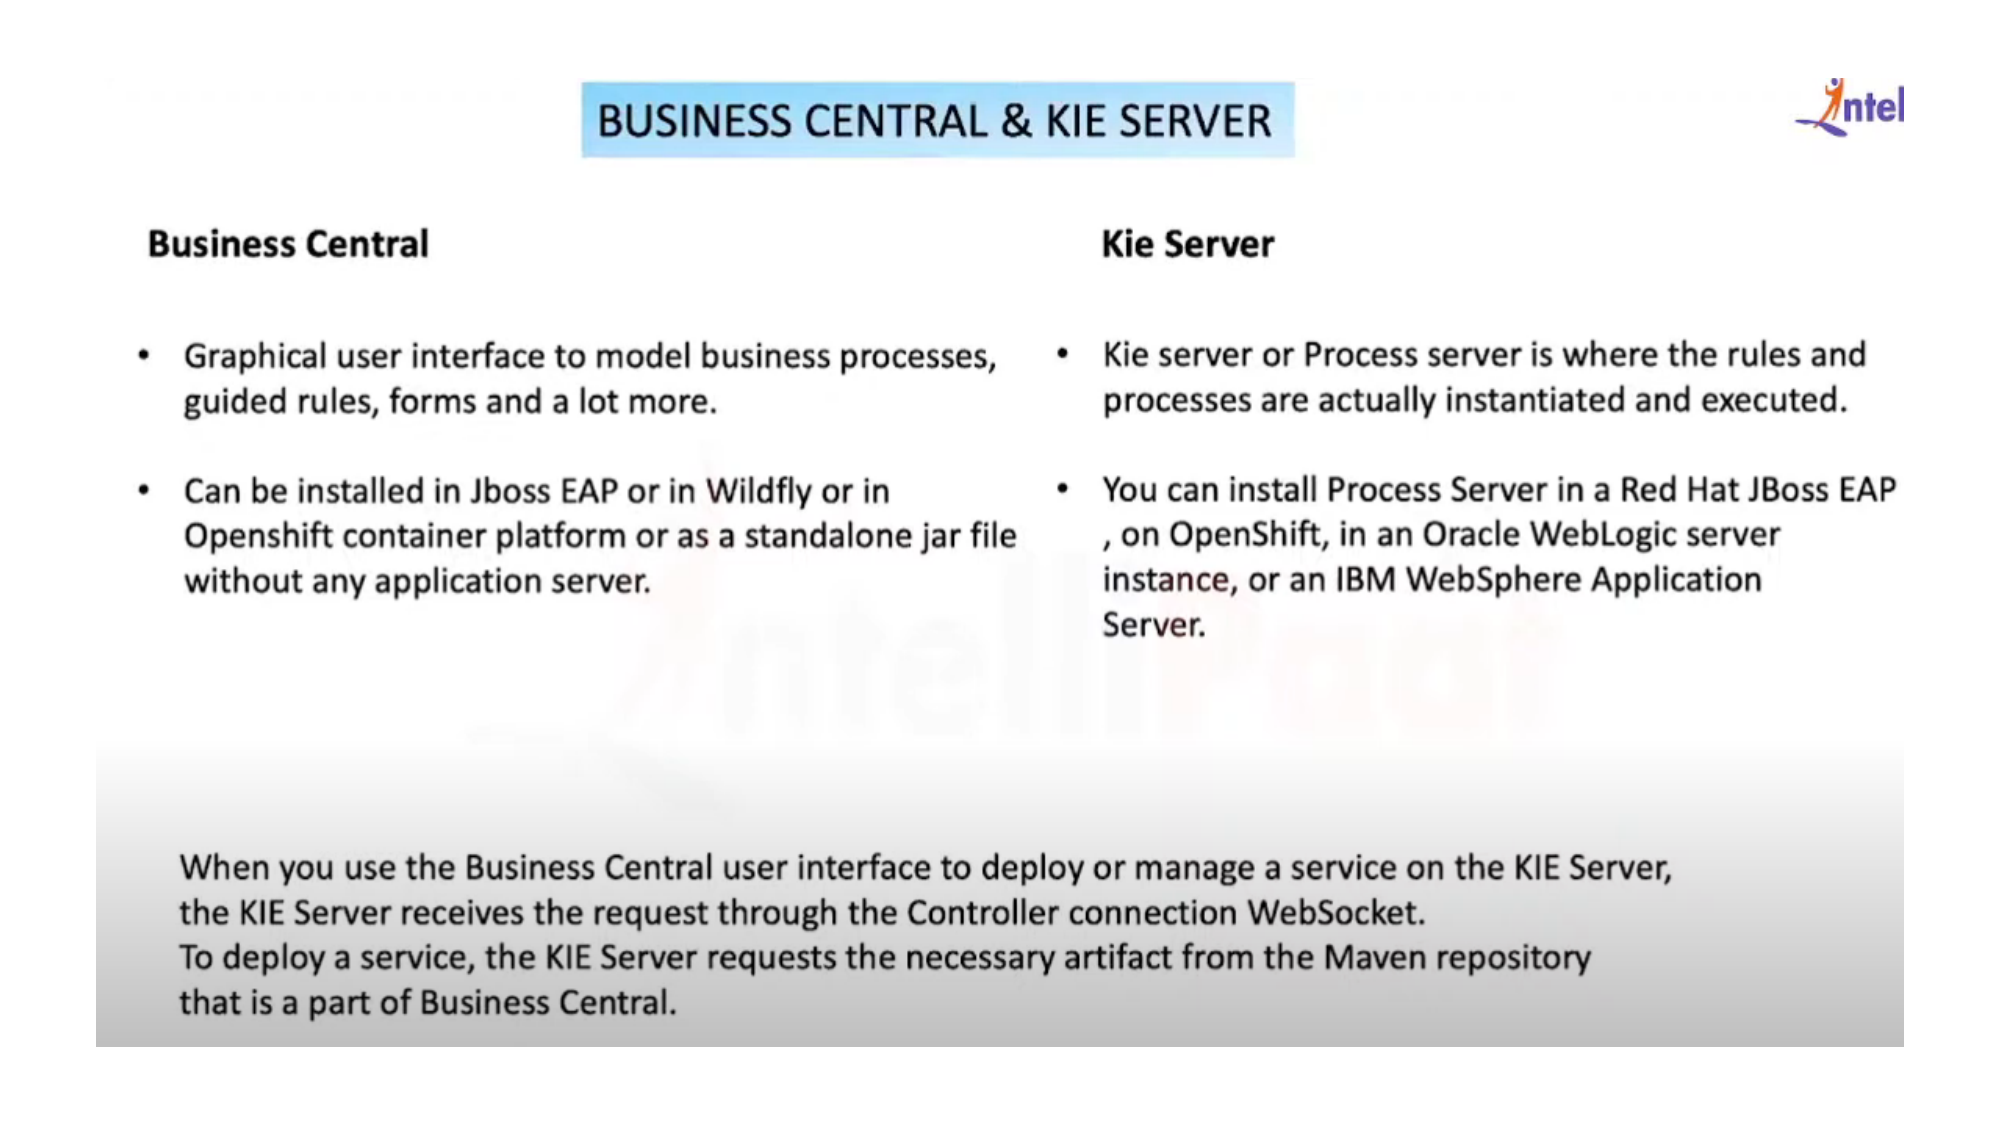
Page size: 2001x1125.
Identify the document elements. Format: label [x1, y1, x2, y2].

picture [96, 78, 1904, 1047]
